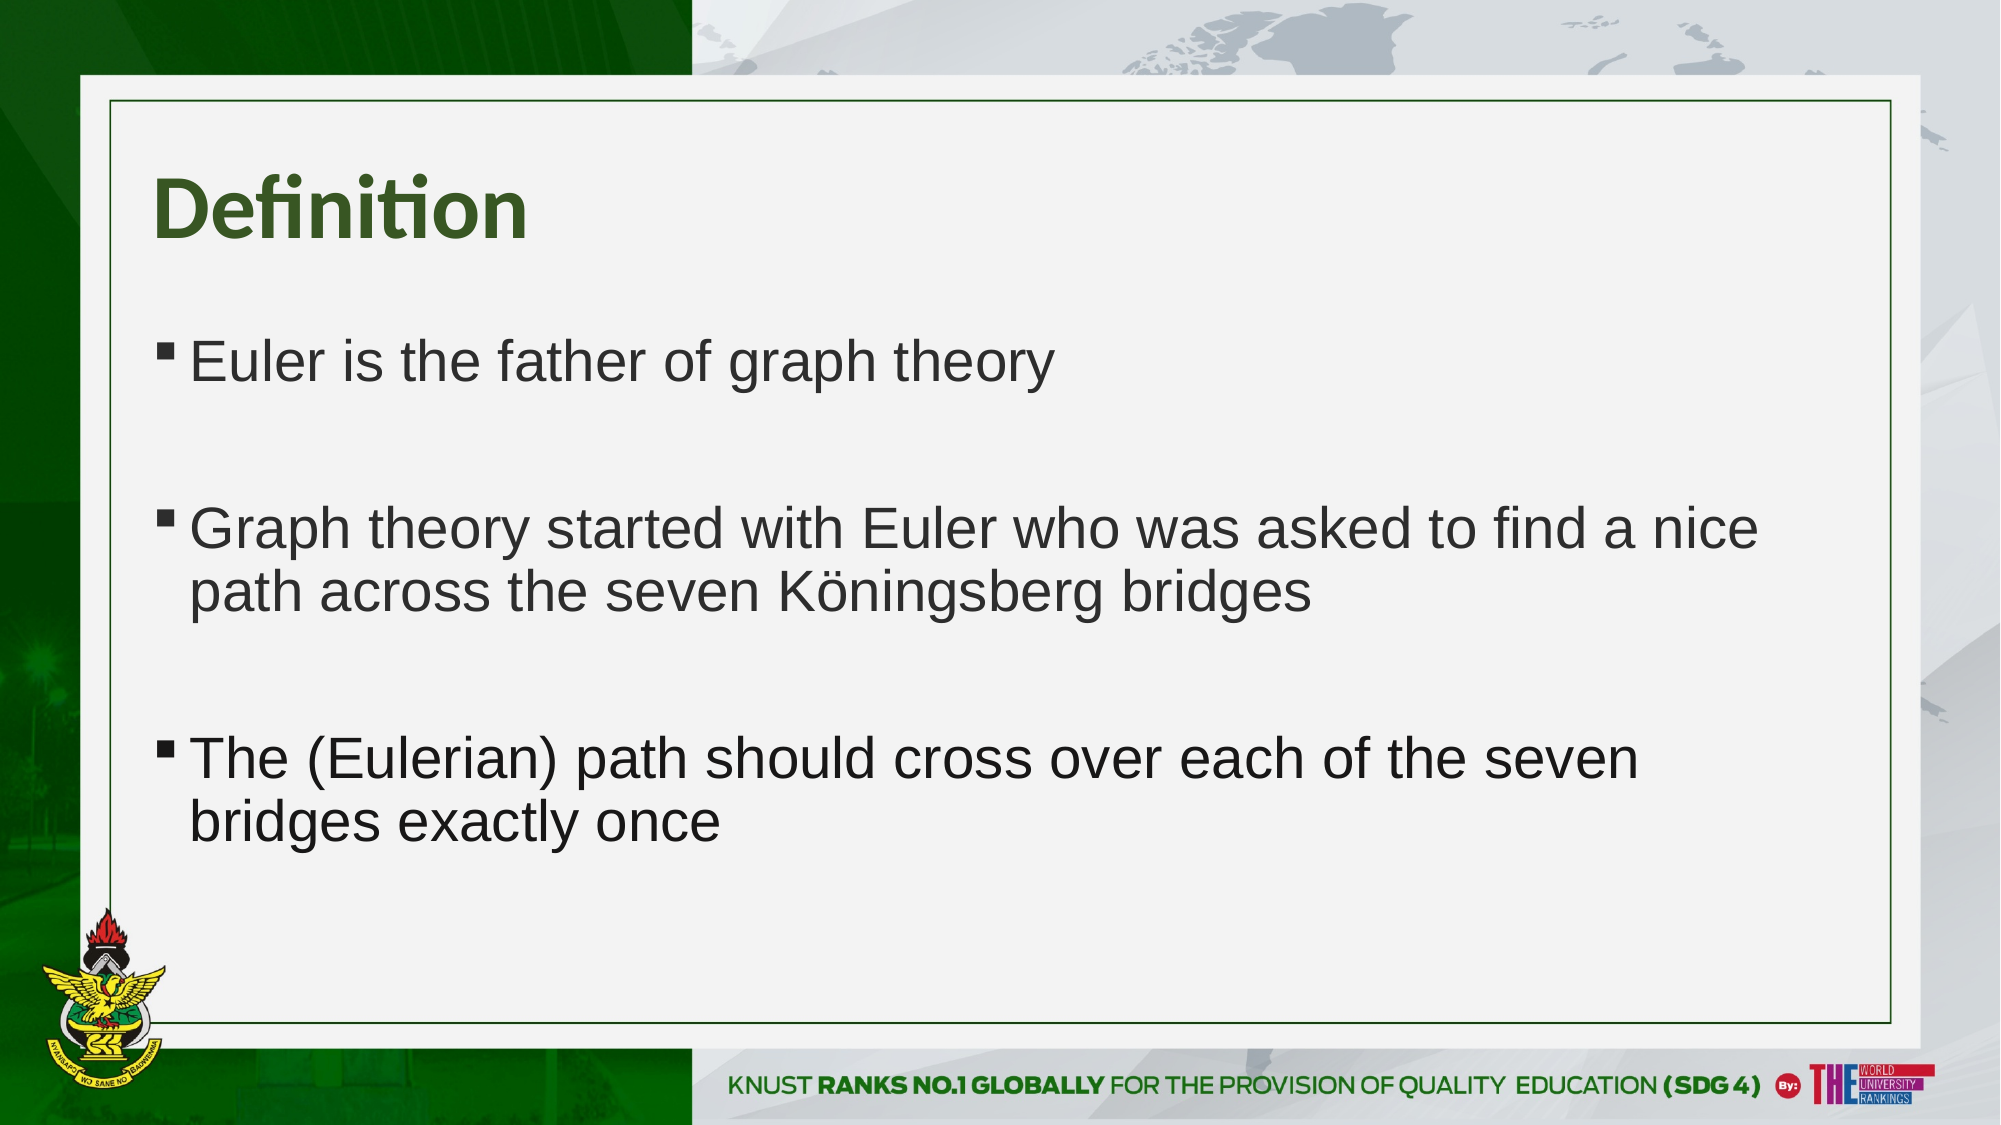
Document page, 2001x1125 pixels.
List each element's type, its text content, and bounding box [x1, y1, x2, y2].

title Definition [137, 99, 1863, 318]
picture [0, 0, 2001, 1125]
list Euler is the father of graph theory Graph theory started with Euler who was asked to find a nice path across the seven Köningsberg bridges The (Eulerian) path should cross over each of the seven bridges exactly once [137, 323, 1863, 1026]
